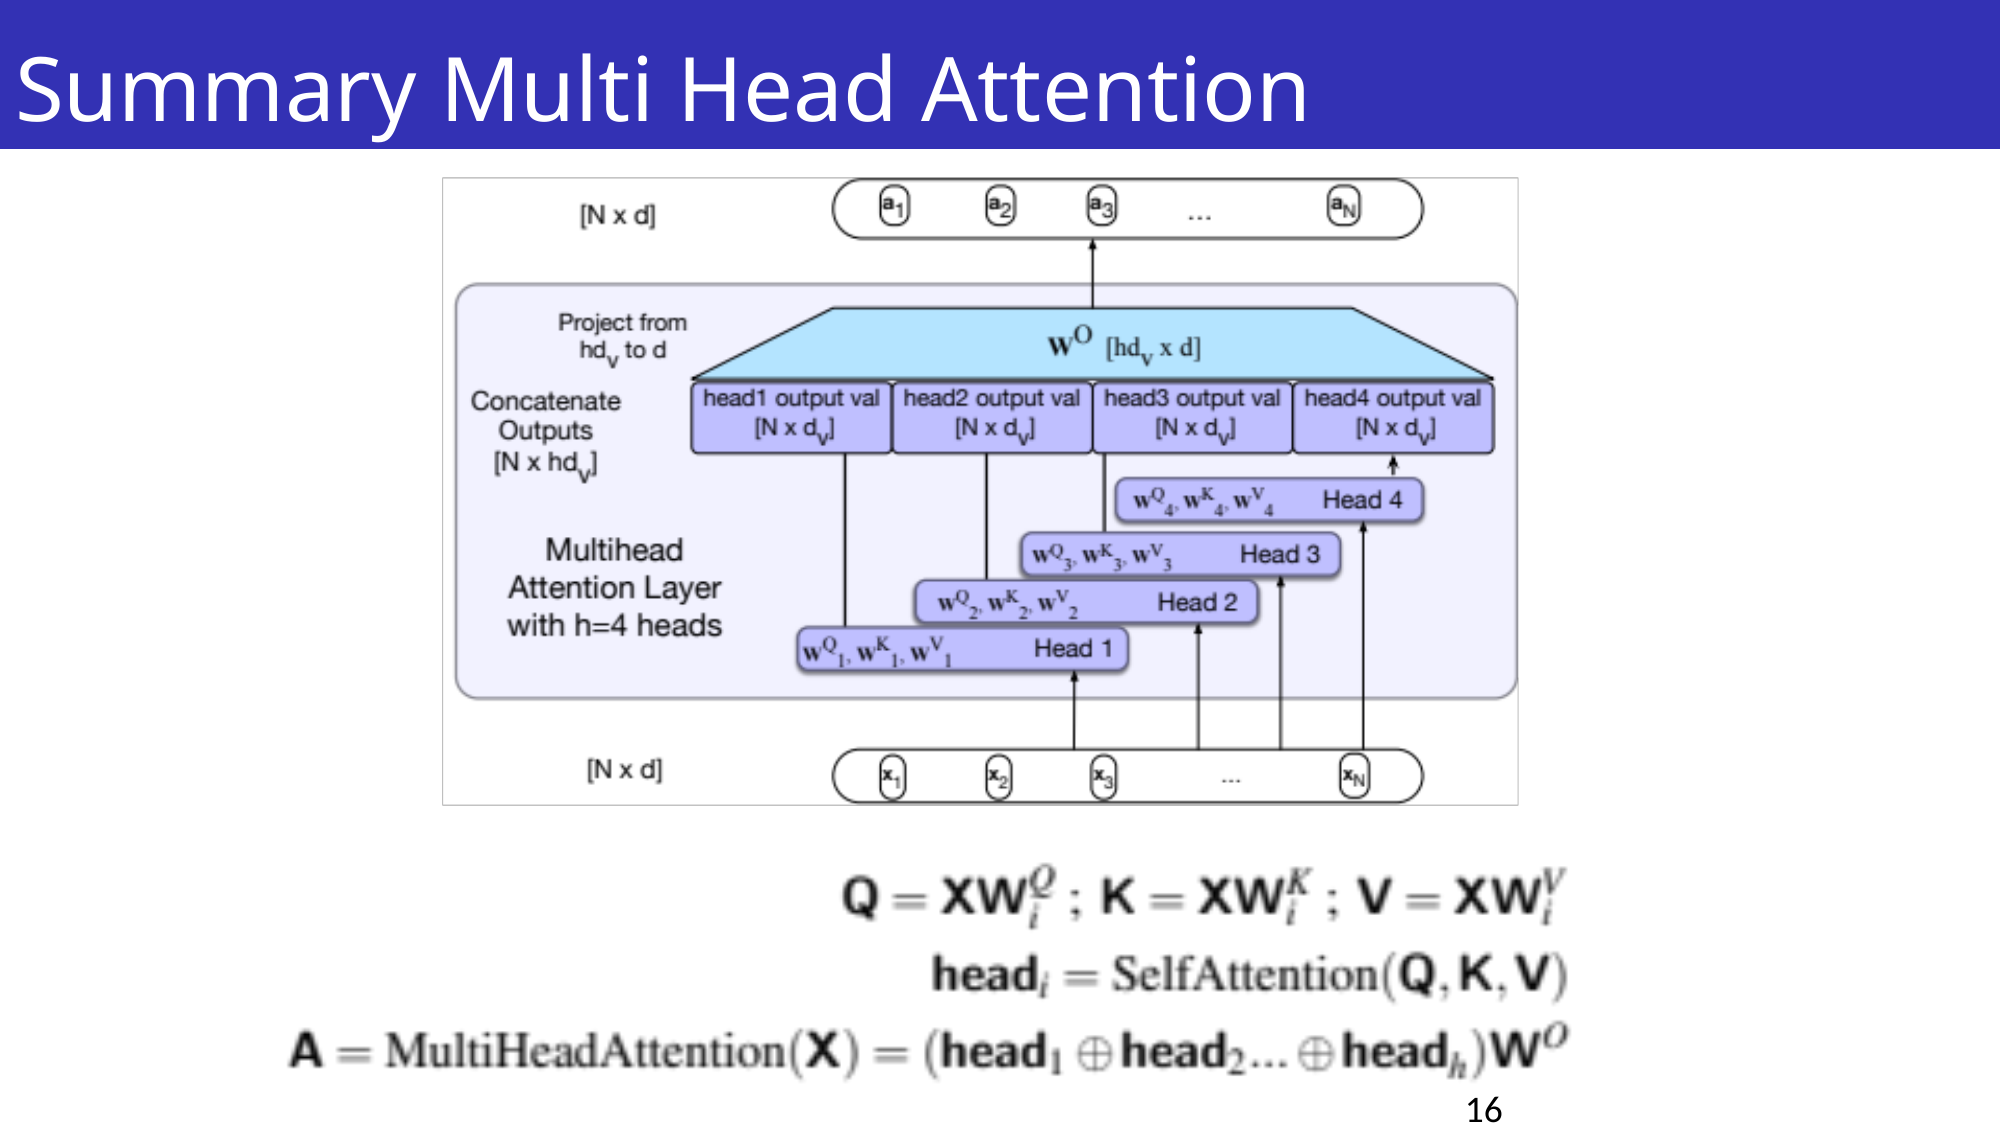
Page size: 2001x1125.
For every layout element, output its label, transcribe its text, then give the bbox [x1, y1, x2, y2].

picture [226, 842, 1587, 1096]
slide_number 16 [1449, 1077, 2000, 1125]
title Summary Multi Head Attention [0, 0, 2000, 149]
picture [441, 170, 1519, 806]
